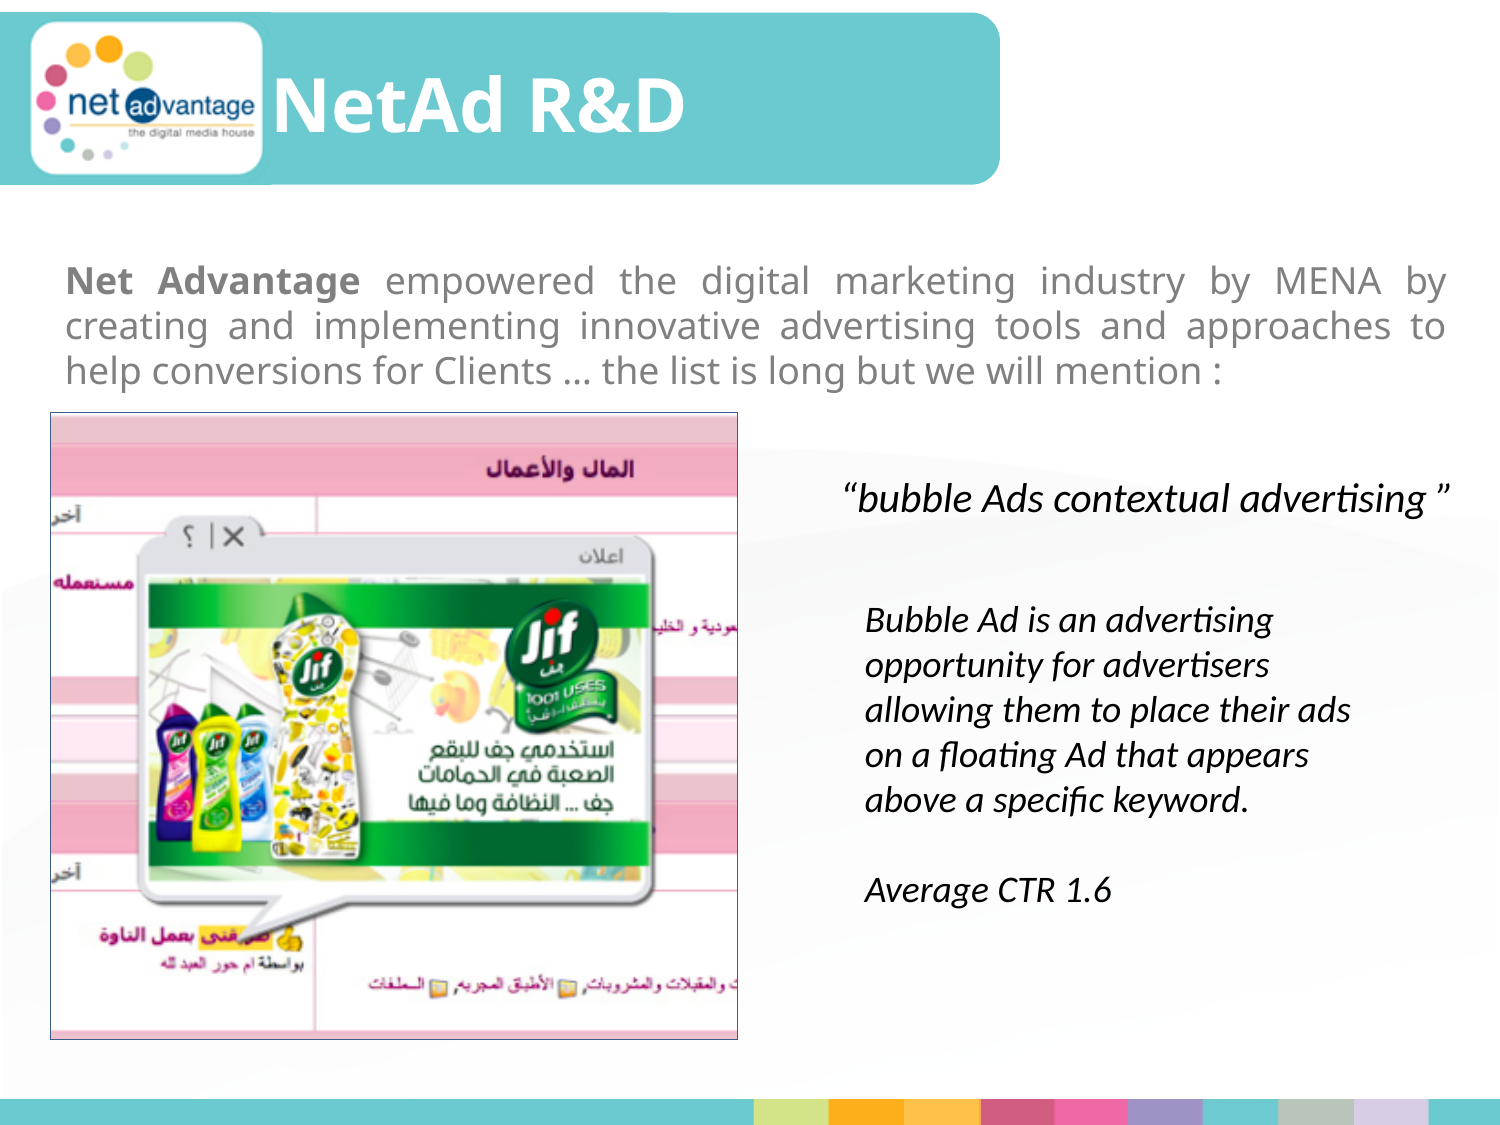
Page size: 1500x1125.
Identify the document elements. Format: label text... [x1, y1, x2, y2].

picture [0, 0, 1500, 1125]
text_box Net Advantage empowered the digital marketing industry by MENA by creating and implementing innovative advertising tools and approaches to help conversions for Clients … the list is long but we will mention : [49, 249, 1463, 400]
text_box Bubble Ad is an advertising opportunity for advertisers allowing them to place their ads on a floating Ad that appears above a specific keyword. Average CTR 1.6 [849, 587, 1400, 963]
text_box “bubble Ads contextual advertising ” [825, 463, 1475, 579]
text_box NetAd R&D [255, 49, 703, 155]
